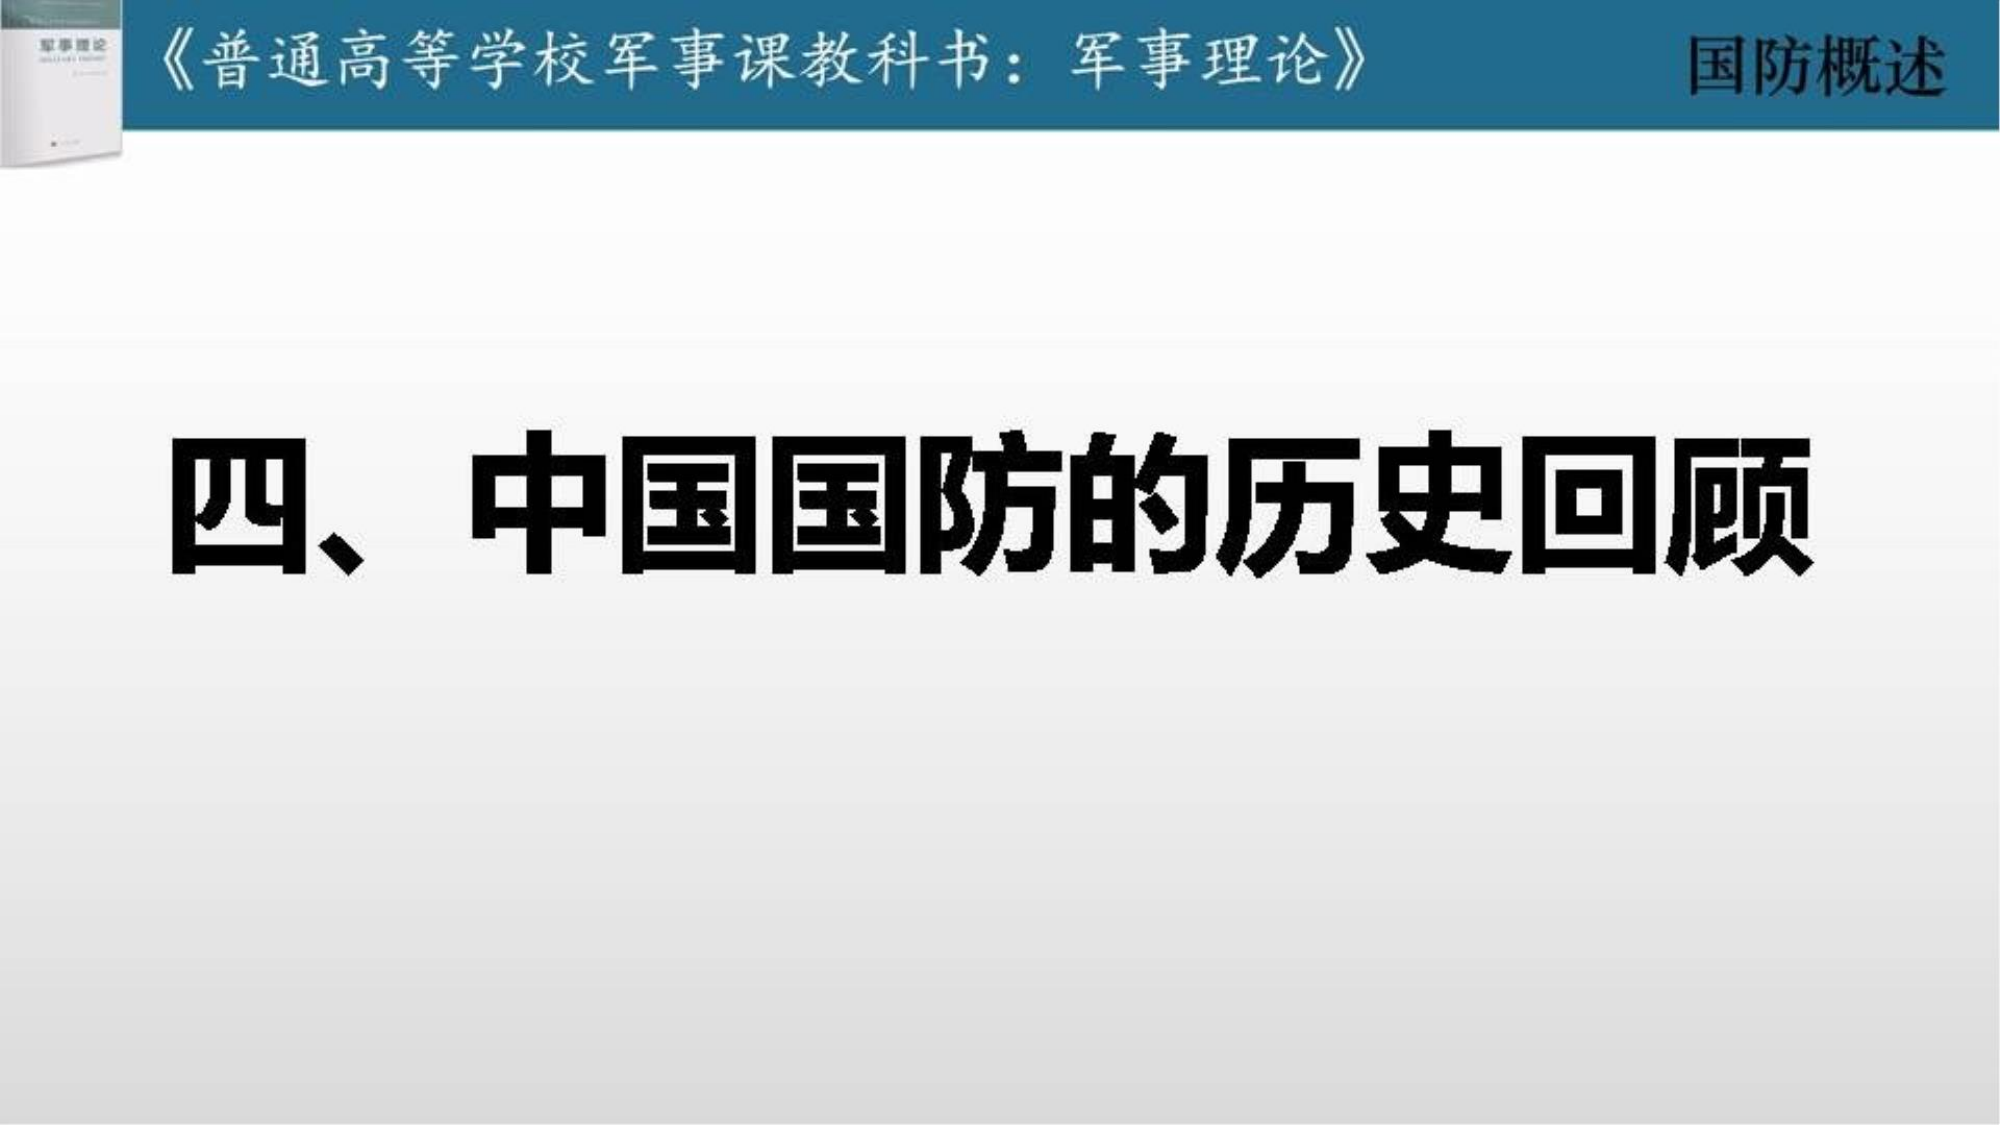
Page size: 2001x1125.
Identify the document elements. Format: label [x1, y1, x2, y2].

text_box [0, 0, 2000, 1125]
